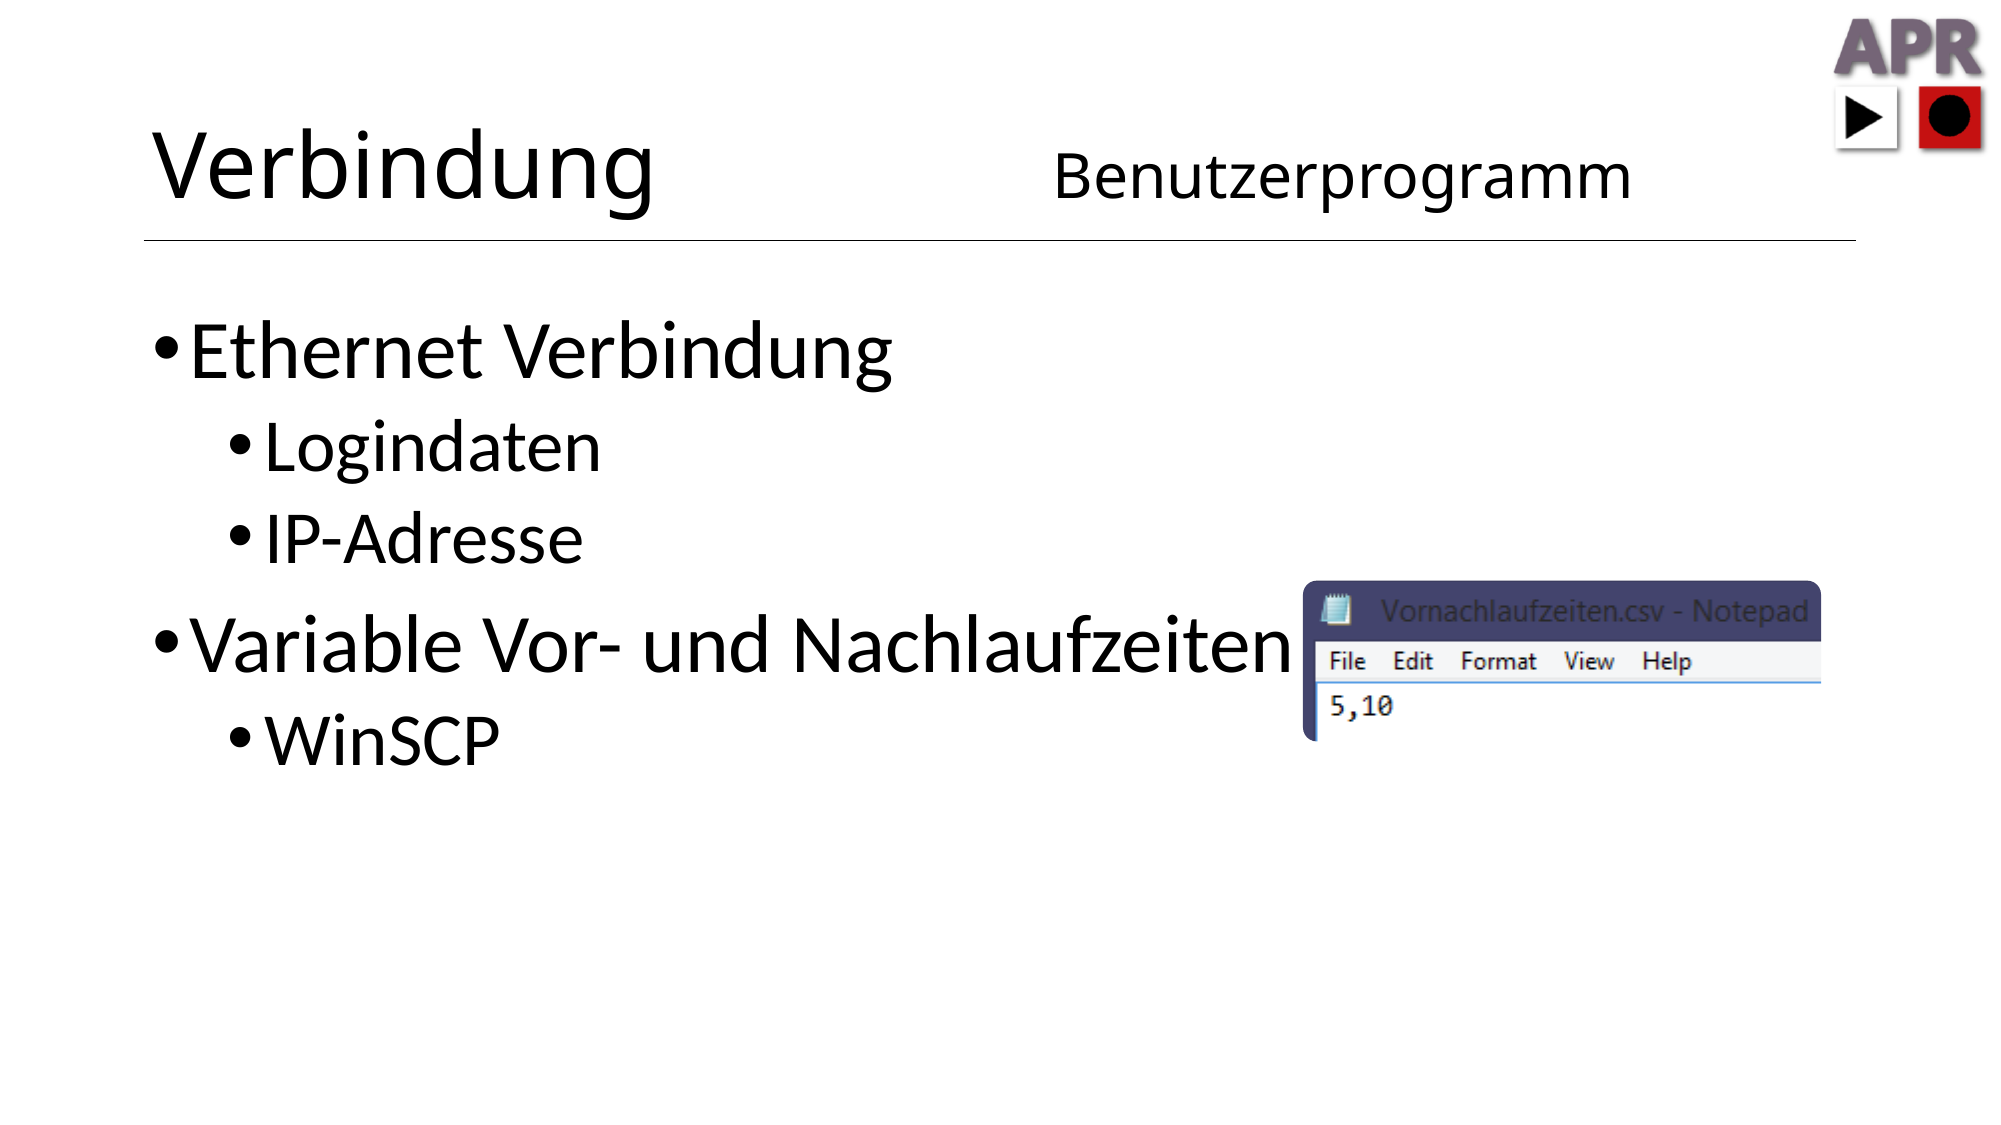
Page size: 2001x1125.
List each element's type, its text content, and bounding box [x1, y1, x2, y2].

picture [1822, 0, 2000, 178]
picture [1302, 580, 1822, 742]
title Verbindung Benutzerprogramm [137, 59, 1863, 278]
list Ethernet Verbindung Logindaten IP-Adresse Variable Vor- und Nachlaufzeiten WinSCP [137, 299, 1863, 1014]
